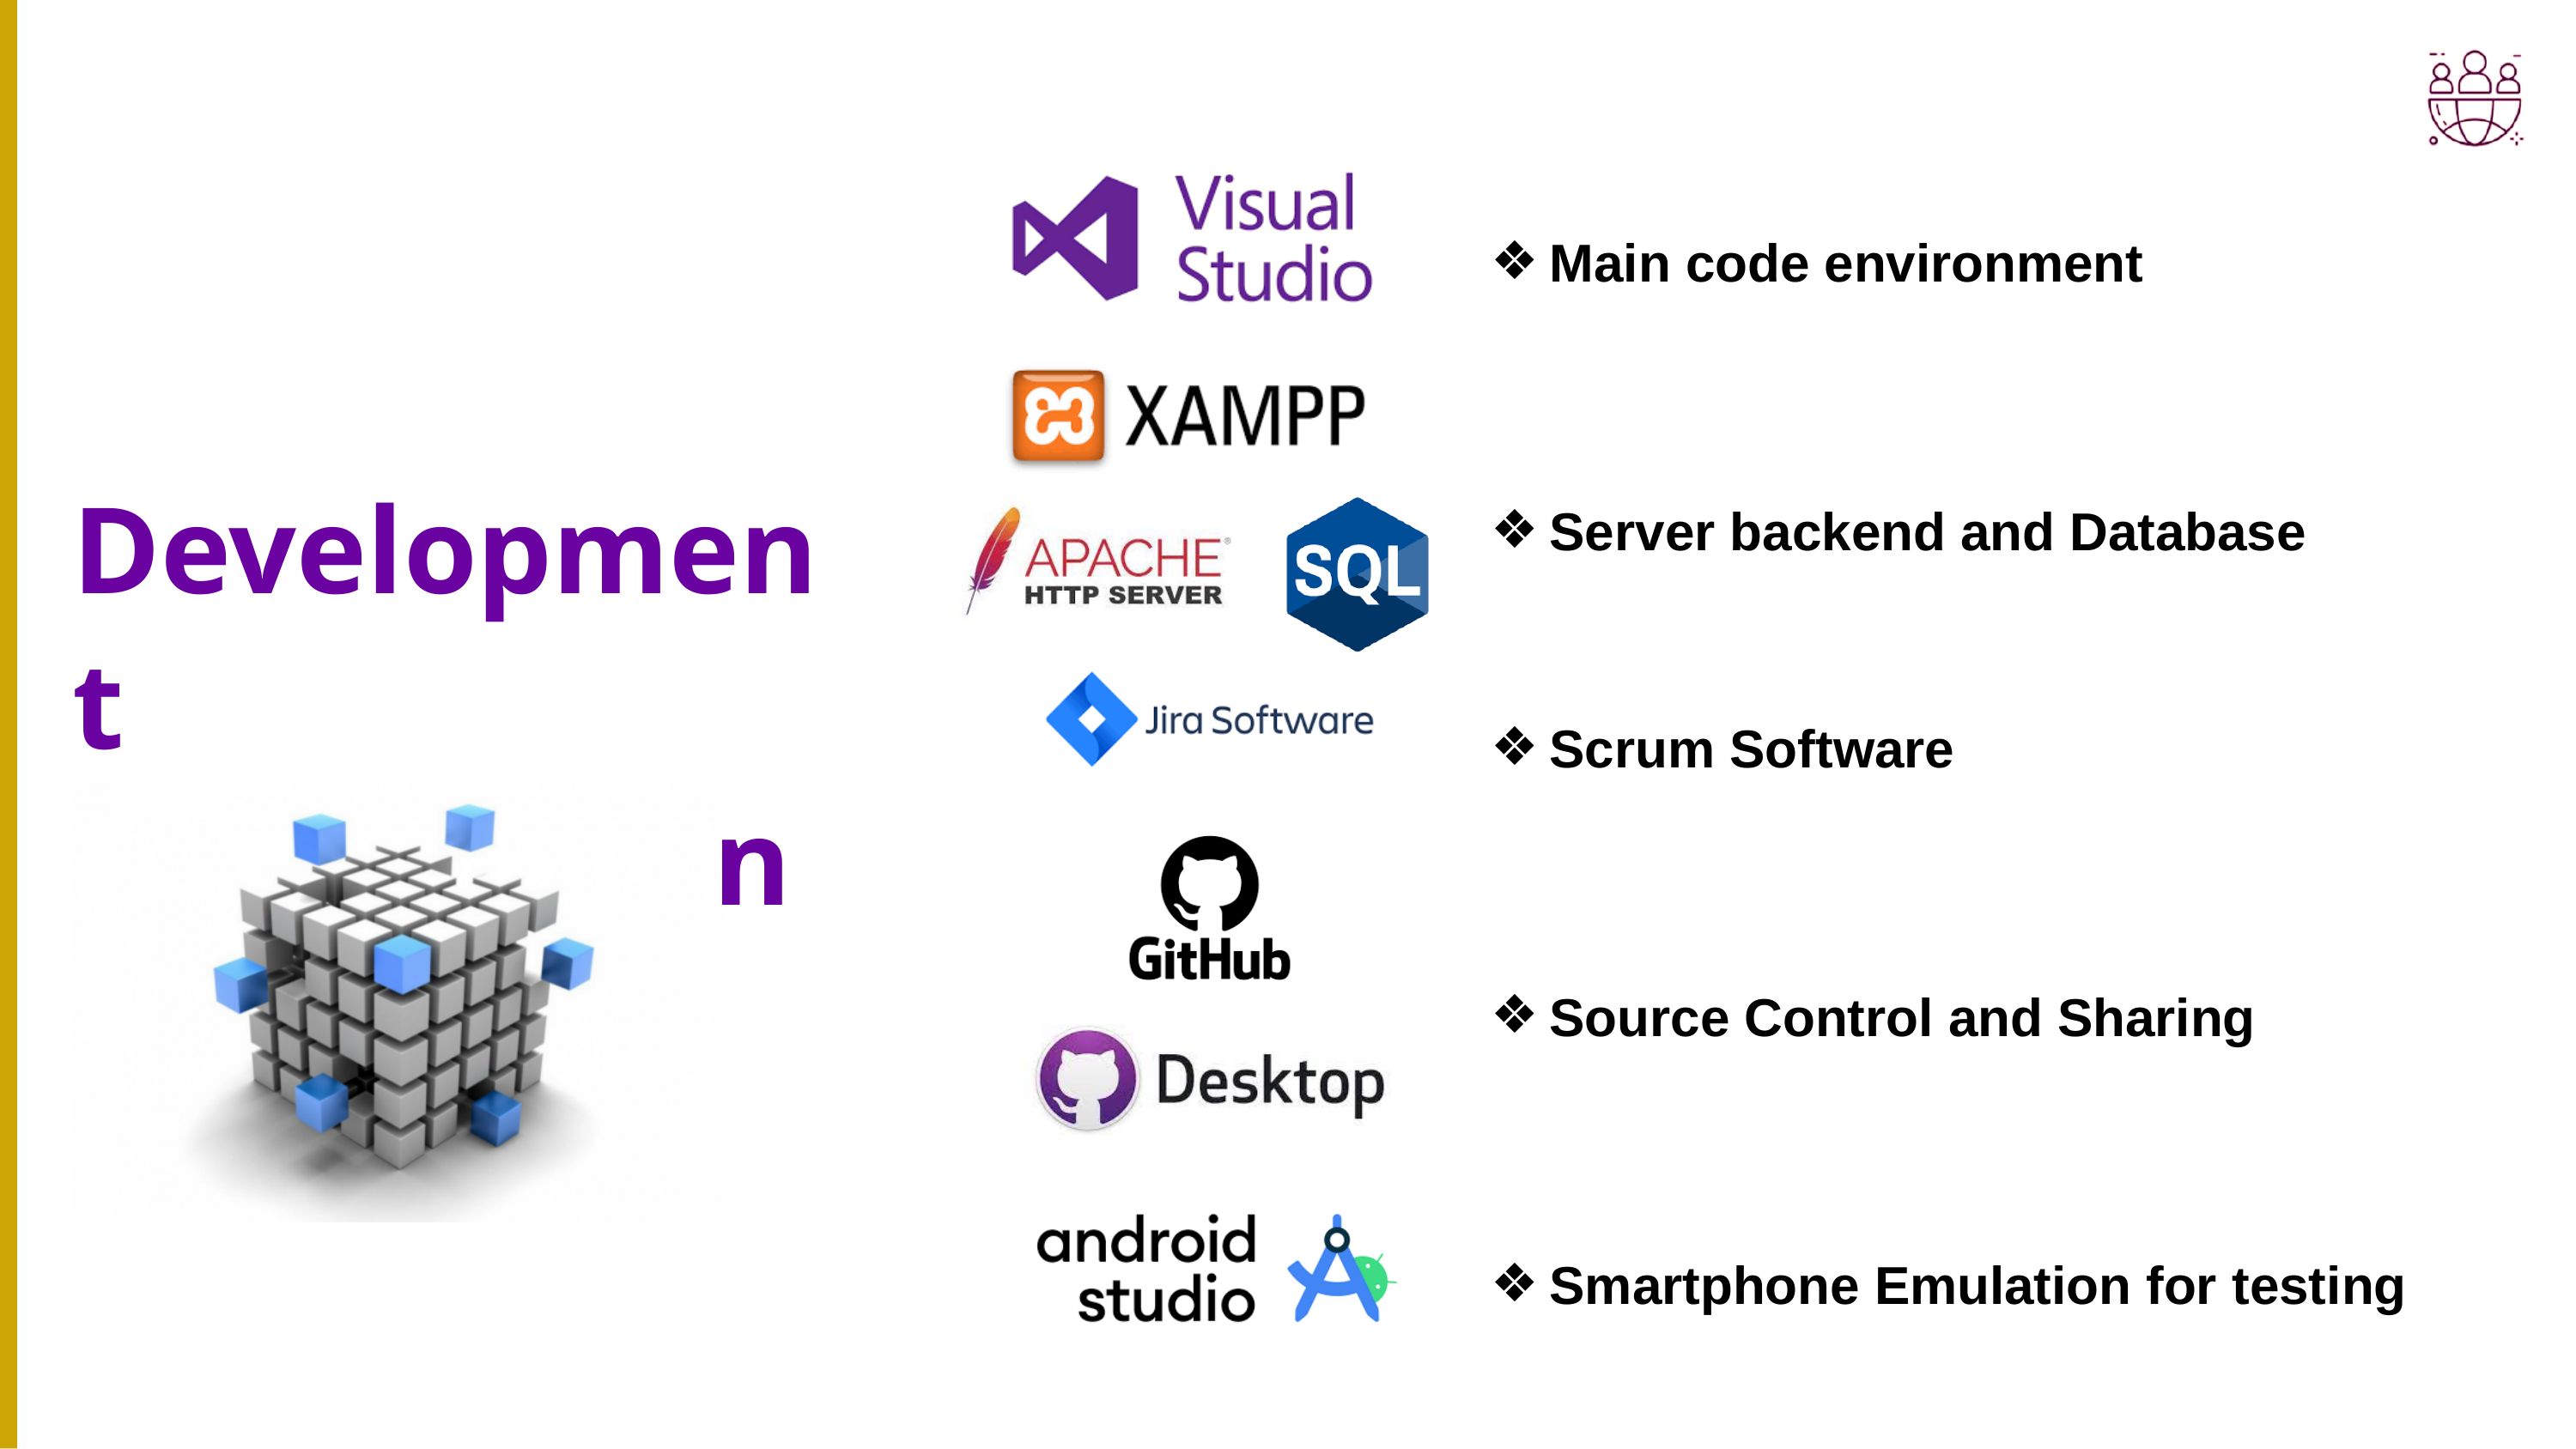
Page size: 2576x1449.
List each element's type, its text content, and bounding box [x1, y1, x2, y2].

text_box [2418, 35, 2549, 155]
text_box [72, 783, 723, 1222]
picture [997, 1207, 1437, 1338]
text_box [0, 0, 17, 1449]
picture [938, 130, 1437, 810]
text_box Main code environment Server backend and Database Scrum Software Source Control and Sharing Smartphone Emulation for testing [1485, 203, 2439, 1315]
picture [987, 1005, 1433, 1155]
text_box Development Environment [72, 461, 840, 1085]
picture [1077, 834, 1342, 983]
